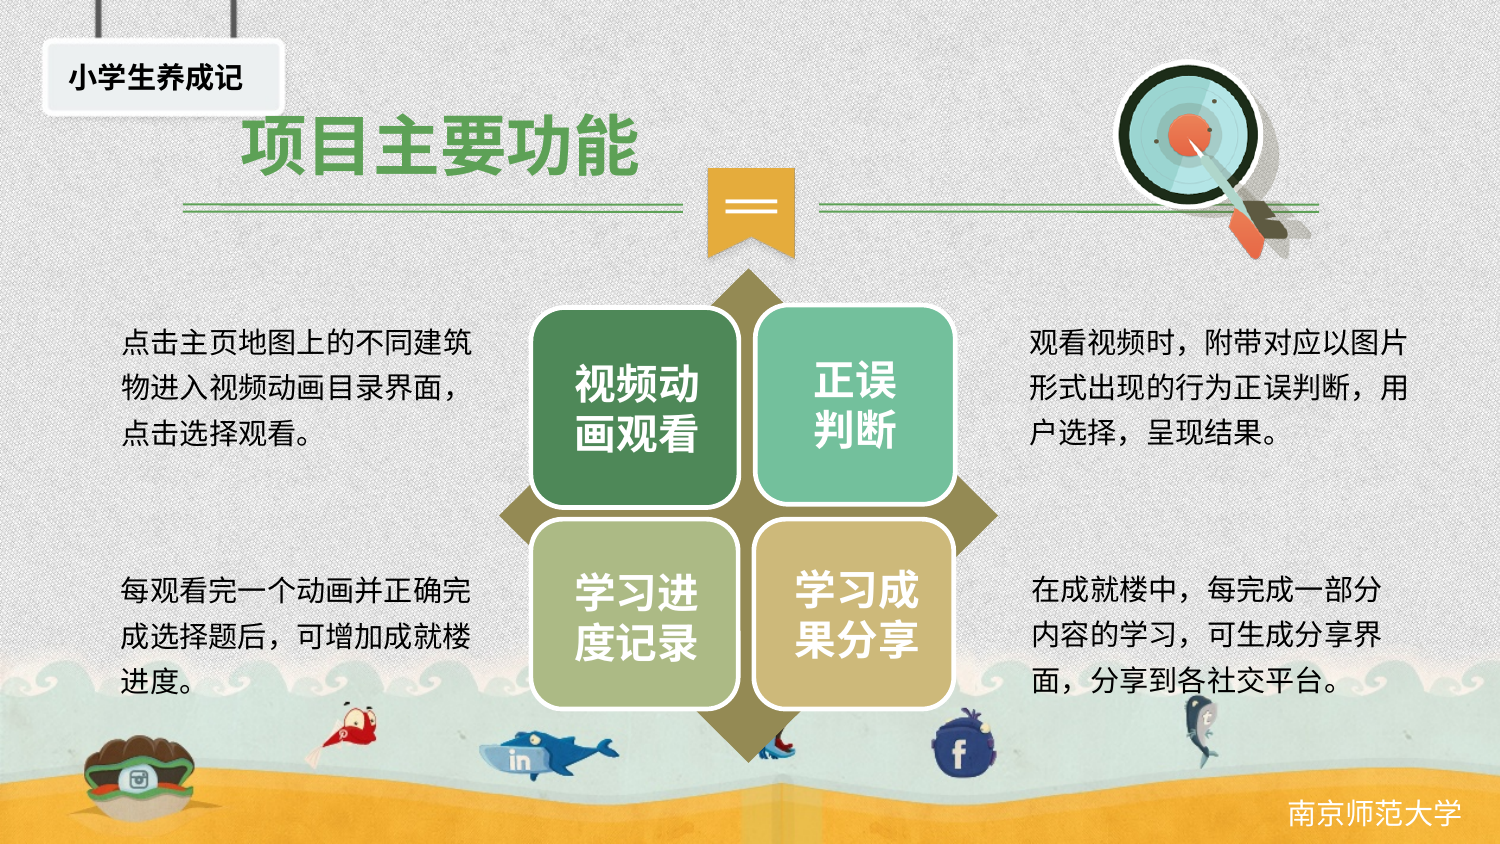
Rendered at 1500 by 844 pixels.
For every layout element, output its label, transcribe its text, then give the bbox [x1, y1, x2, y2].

text_box 正误 判断 [765, 346, 946, 462]
text_box [528, 517, 741, 712]
text_box 学习进度记录 [546, 559, 727, 675]
text_box [751, 517, 956, 712]
text_box [753, 302, 958, 507]
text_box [1313, 168, 1320, 269]
text_box 观看视频时，附带对应以图片形式出现的行为正误判断，用户选择，呈现结果。 [1014, 306, 1444, 458]
text_box 点击主页地图上的不同建筑物进入视频动画目录界面，点击选择观看。 [106, 306, 507, 458]
text_box [528, 305, 741, 510]
text_box 每观看完一个动画并正确完成选择题后，可增加成就楼进度。 [106, 554, 506, 706]
picture [0, 0, 1500, 844]
text_box 视频动画观看 [547, 350, 728, 466]
text_box 项目主要功能 [225, 96, 1106, 166]
text_box 南京师范大学 [1272, 787, 1486, 838]
text_box 小学生养成记 [53, 52, 260, 103]
text_box [496, 276, 1001, 765]
text_box 学习成果分享 [767, 556, 948, 671]
text_box 在成就楼中，每完成一部分内容的学习，可生成分享界面，分享到各社交平台。 [1016, 553, 1417, 705]
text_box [182, 168, 1109, 269]
